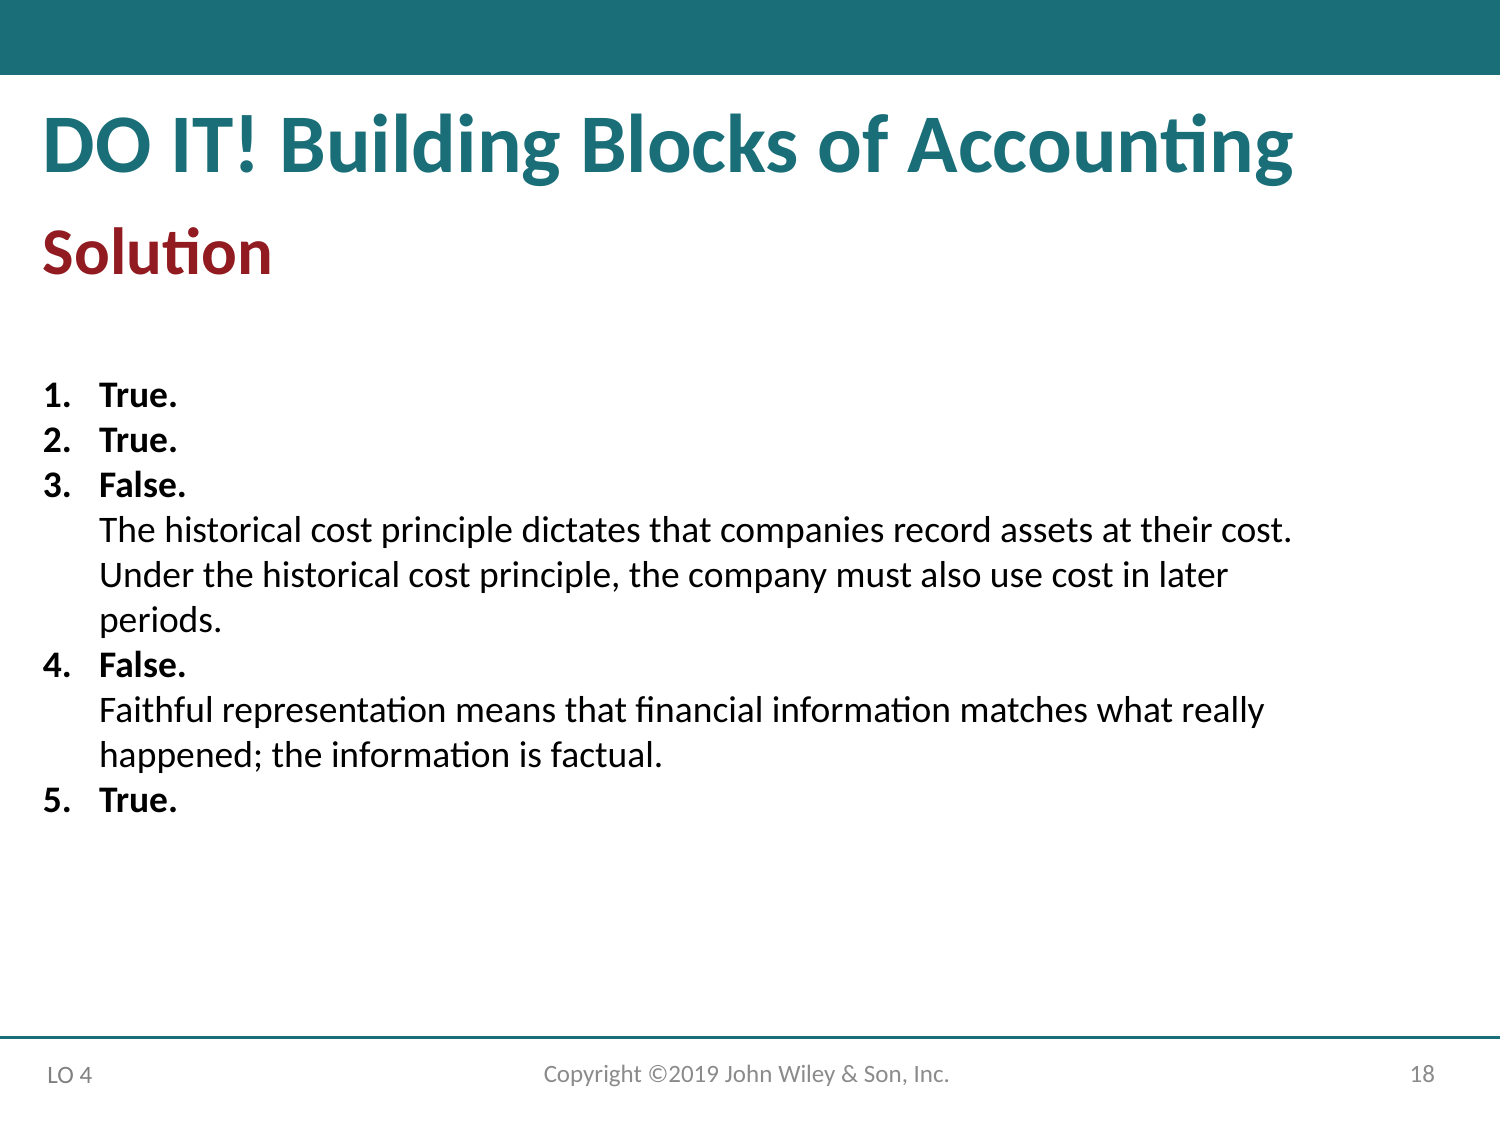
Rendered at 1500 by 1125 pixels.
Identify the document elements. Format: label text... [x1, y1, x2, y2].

title DO IT! Building Blocks of Accounting Solution [28, 92, 1453, 297]
list LO 4 [37, 1051, 118, 1125]
footer Copyright ©2019 John Wiley & Son, Inc. [496, 1042, 1004, 1103]
text_box True. True. False. The historical cost principle dictates that companies record assets at their cost. Under the historical cost principle, the company must also use cost in later periods. False. Faithful representation means that financial information matches what really happened; the information is factual. True. [28, 362, 1375, 828]
slide_number 18 [1059, 1042, 1450, 1103]
